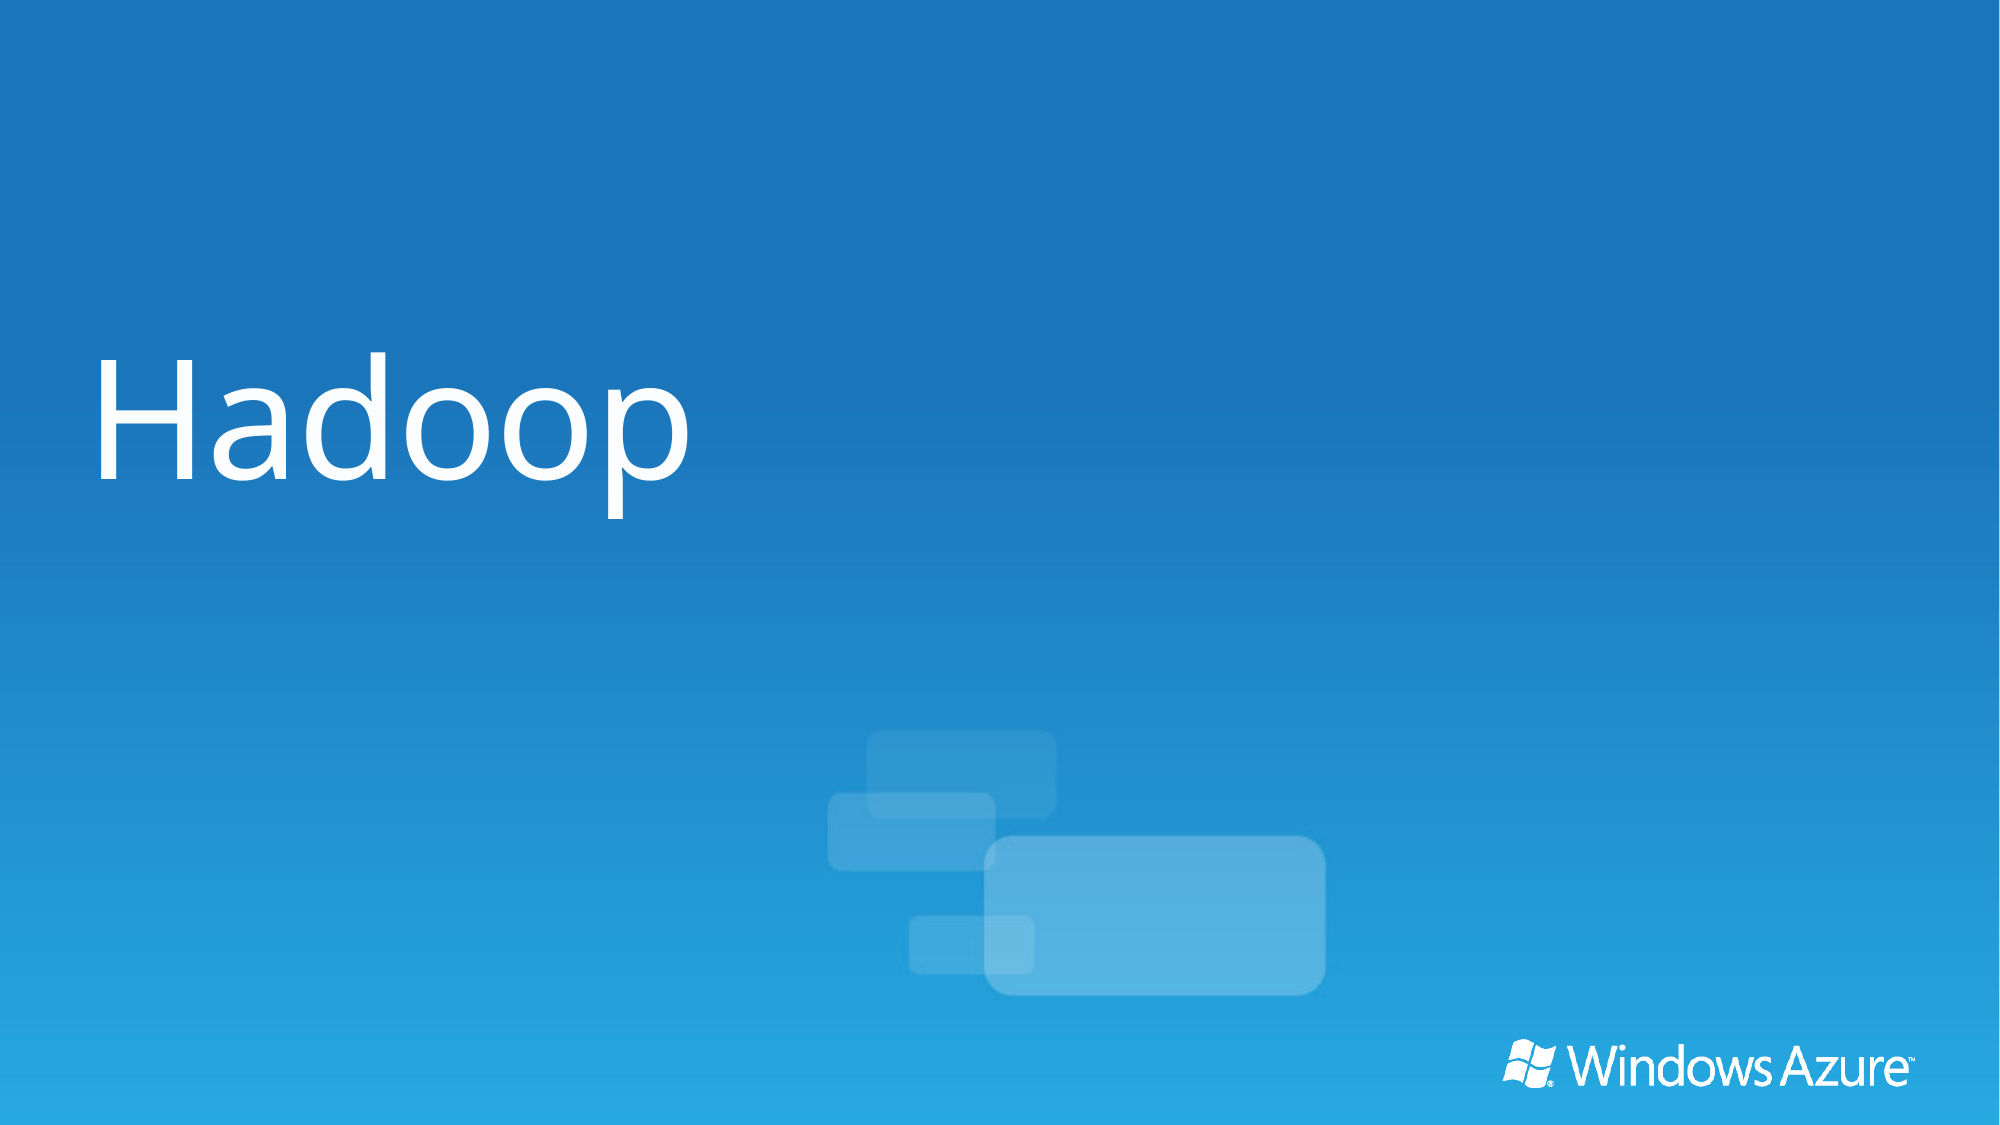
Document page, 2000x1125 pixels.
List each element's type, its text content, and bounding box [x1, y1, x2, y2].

picture [0, 0, 2000, 1125]
list Hadoop [85, 312, 1840, 539]
